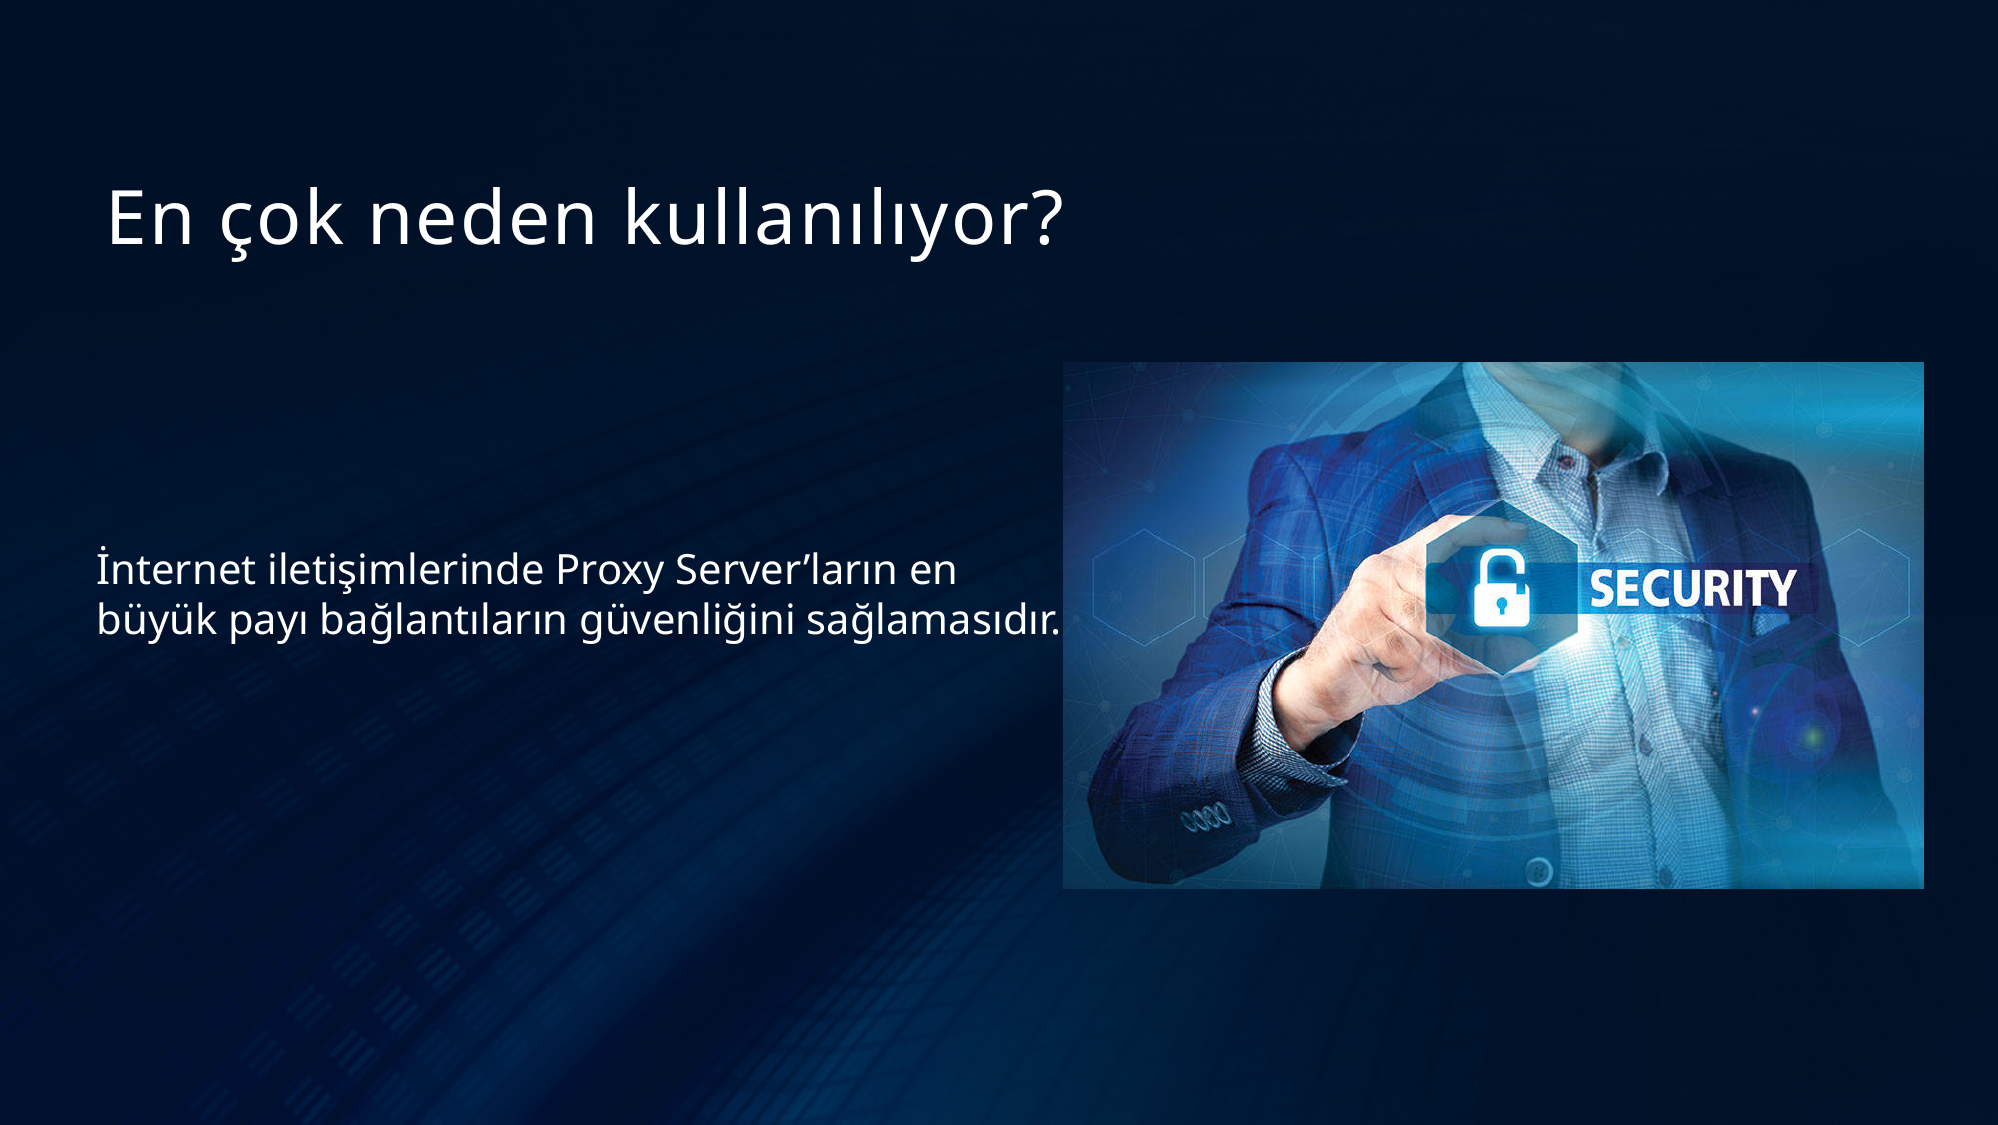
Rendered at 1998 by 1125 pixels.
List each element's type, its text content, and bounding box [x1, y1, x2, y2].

text_box İnternet iletişimlerinde Proxy Server’ların en büyük payı bağlantıların güvenliğini sağlamasıdır. [89, 535, 1063, 651]
title En çok neden kullanılıyor? [97, 42, 1901, 269]
picture [0, 0, 1998, 1125]
